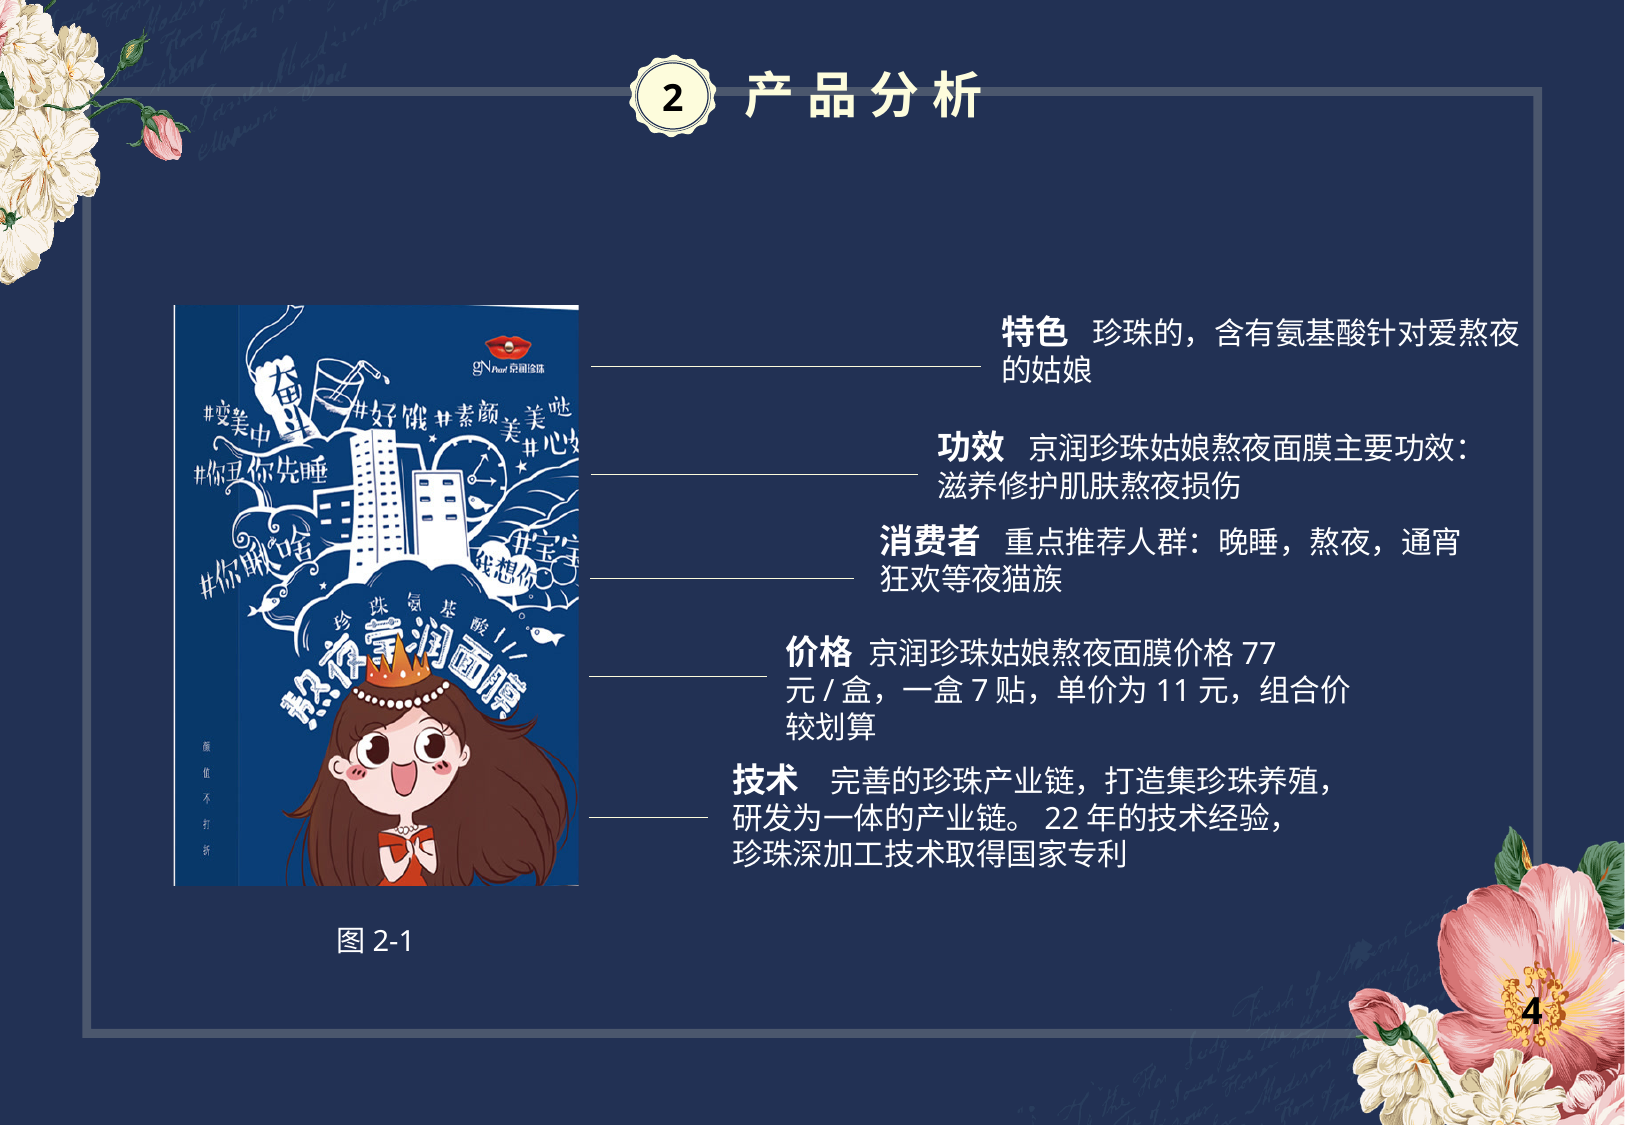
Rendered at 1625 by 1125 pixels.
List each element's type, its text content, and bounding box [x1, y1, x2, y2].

text_box 功效 京润珍珠姑娘熬夜面膜主要功效：滋养修护肌肤熬夜损伤 [922, 418, 1499, 511]
text_box 价格 京润珍珠姑娘熬夜面膜价格77元/盒，一盒7贴，单价为11元，组合价较划算 [770, 623, 1379, 752]
text_box 产品分析 [729, 56, 998, 132]
text_box 技术 完善的珍珠产业链，打造集珍珠养殖，研发为一体的产业链。22年的技术经验，珍珠深加工技术取得国家专利 [717, 750, 1344, 880]
text_box 图2-1 [219, 914, 533, 965]
picture [0, 0, 579, 886]
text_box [628, 54, 718, 138]
text_box 4 [1506, 979, 1588, 1039]
picture [1168, 690, 1625, 1125]
text_box 消费者 重点推荐人群：晚睡，熬夜，通宵狂欢等夜猫族 [865, 512, 1499, 641]
text_box 特色 珍珠的，含有氨基酸针对爱熬夜的姑娘 [986, 302, 1557, 432]
